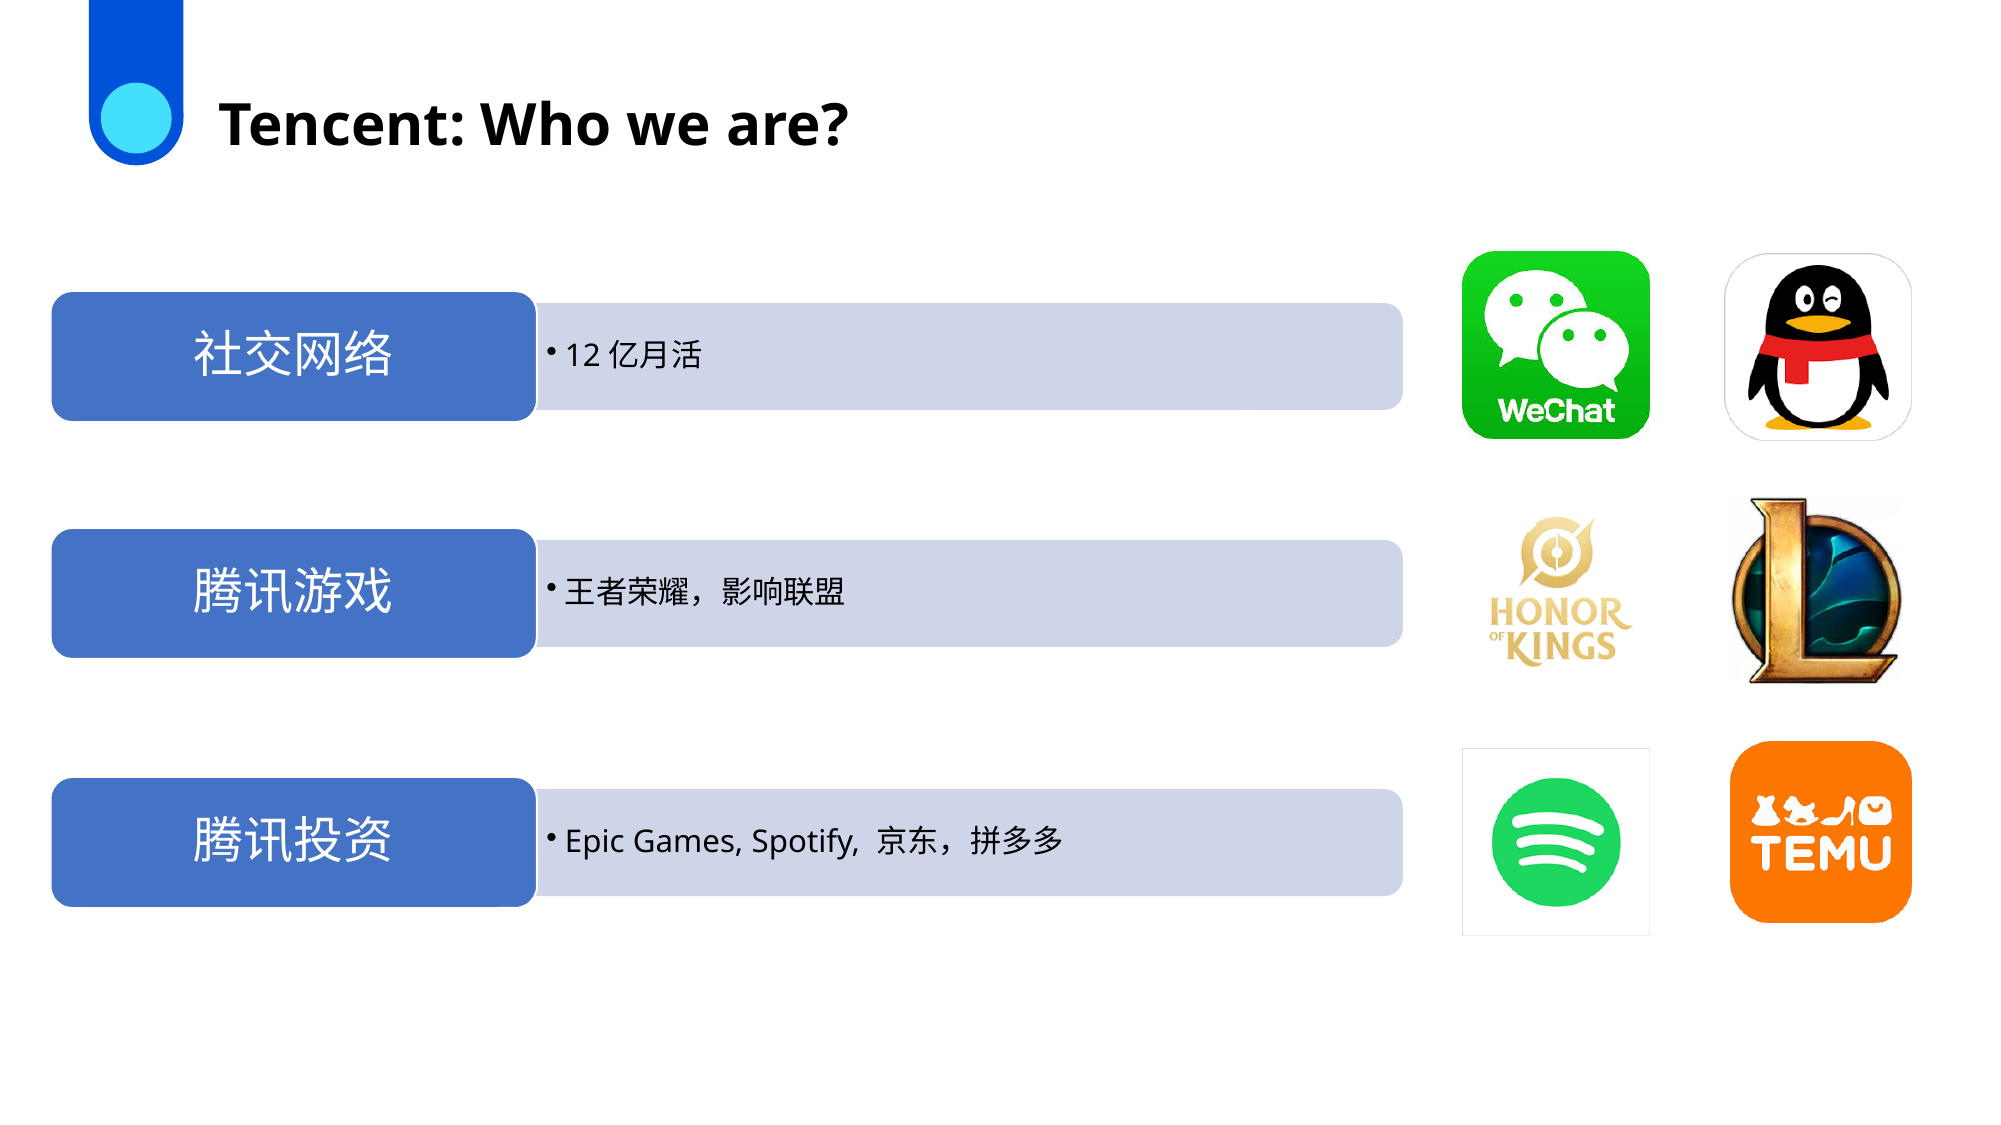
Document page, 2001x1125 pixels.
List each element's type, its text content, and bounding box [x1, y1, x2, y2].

picture [1724, 253, 1912, 441]
picture [1462, 251, 1650, 439]
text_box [537, 540, 1402, 646]
picture [1444, 473, 1669, 714]
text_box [88, 0, 184, 166]
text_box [50, 776, 537, 909]
picture [1720, 497, 1908, 685]
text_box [537, 304, 1402, 409]
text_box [50, 527, 537, 659]
picture [1730, 741, 1912, 923]
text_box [50, 290, 537, 423]
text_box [537, 790, 1402, 896]
picture [1462, 748, 1650, 937]
text_box Tencent: Who we are? [203, 79, 864, 165]
